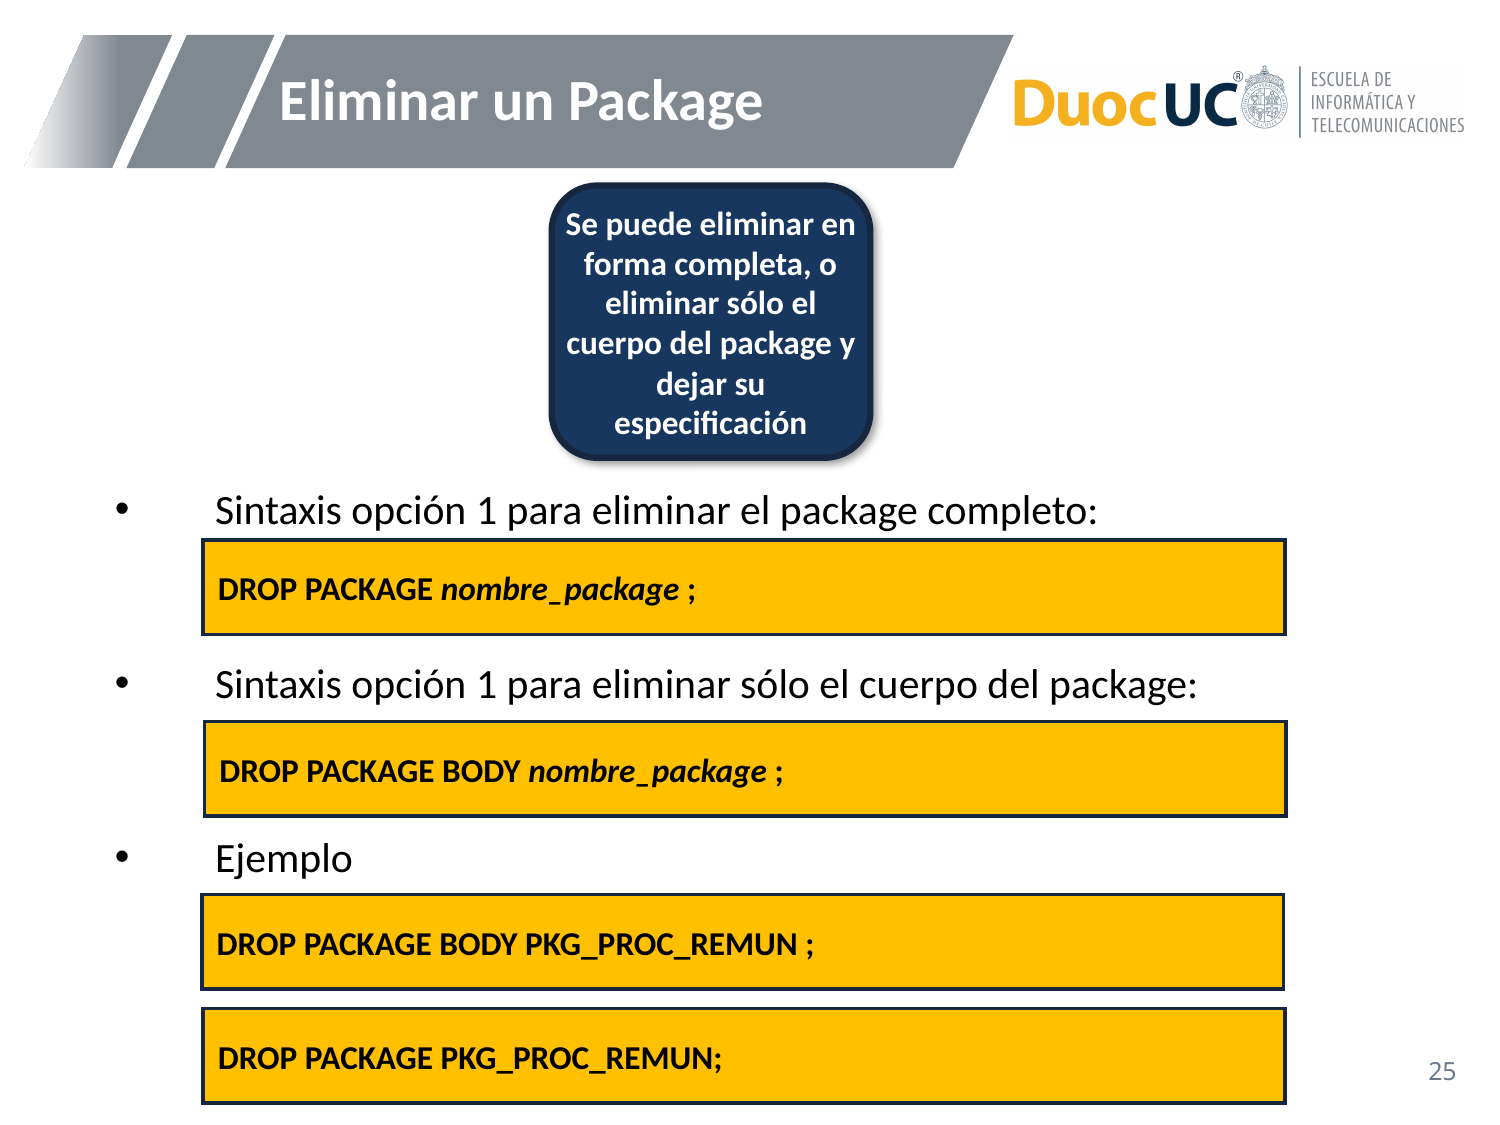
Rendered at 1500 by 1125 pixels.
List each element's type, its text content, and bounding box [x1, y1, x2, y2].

text_box Sintaxis opción 1 para eliminar el package completo: Sintaxis opción 1 para eliminar sólo el cuerpo del package: Ejemplo [100, 485, 1388, 553]
text_box Se puede eliminar en forma completa, o eliminar sólo el cuerpo del package y dejar su especificación [548, 182, 874, 461]
picture [1013, 63, 1465, 140]
text_box DROP PACKAGE PKG_PROC_REMUN; [203, 1008, 1285, 1104]
text_box DROP PACKAGE nombre_package ; [203, 539, 1285, 635]
title Eliminar un Package [264, 34, 969, 169]
text_box DROP PACKAGE BODY nombre_package ; [204, 721, 1287, 817]
text_box DROP PACKAGE BODY PKG_PROC_REMUN ; [201, 894, 1284, 990]
